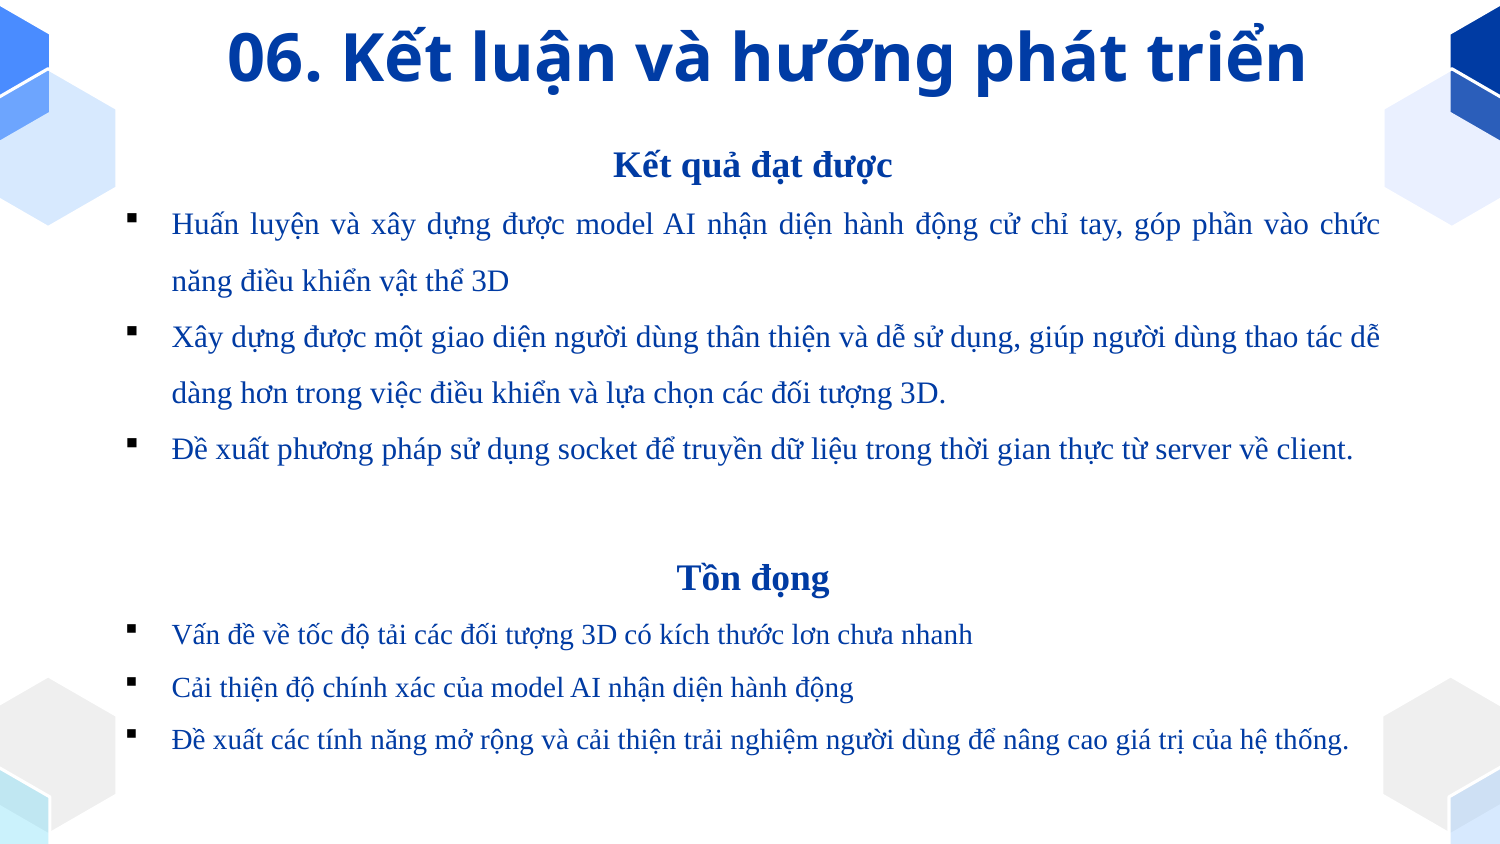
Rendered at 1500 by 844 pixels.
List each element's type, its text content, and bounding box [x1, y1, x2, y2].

text_box Kết quả đạt được Huấn luyện và xây dựng được model AI nhận diện hành động cử chỉ tay, góp phần vào chức năng điều khiển vật thể 3D Xây dựng được một giao diện người dùng thân thiện và dễ sử dụng, giúp người dùng thao tác dễ dàng hơn trong việc điều khiển và lựa chọn các đối tượng 3D. Đề xuất phương pháp sử dụng socket để truyền dữ liệu trong thời gian thực từ server về client. Tồn đọng Vấn đề về tốc độ tải các đối tượng 3D có kích thước lơn chưa nhanh Cải thiện độ chính xác của model AI nhận diện hành động Đề xuất các tính năng mở rộng và cải thiện trải nghiệm người dùng để nâng cao giá trị của hệ thống. [110, 109, 1397, 763]
text_box 06. Kết luận và hướng phát triển [167, 0, 1370, 109]
